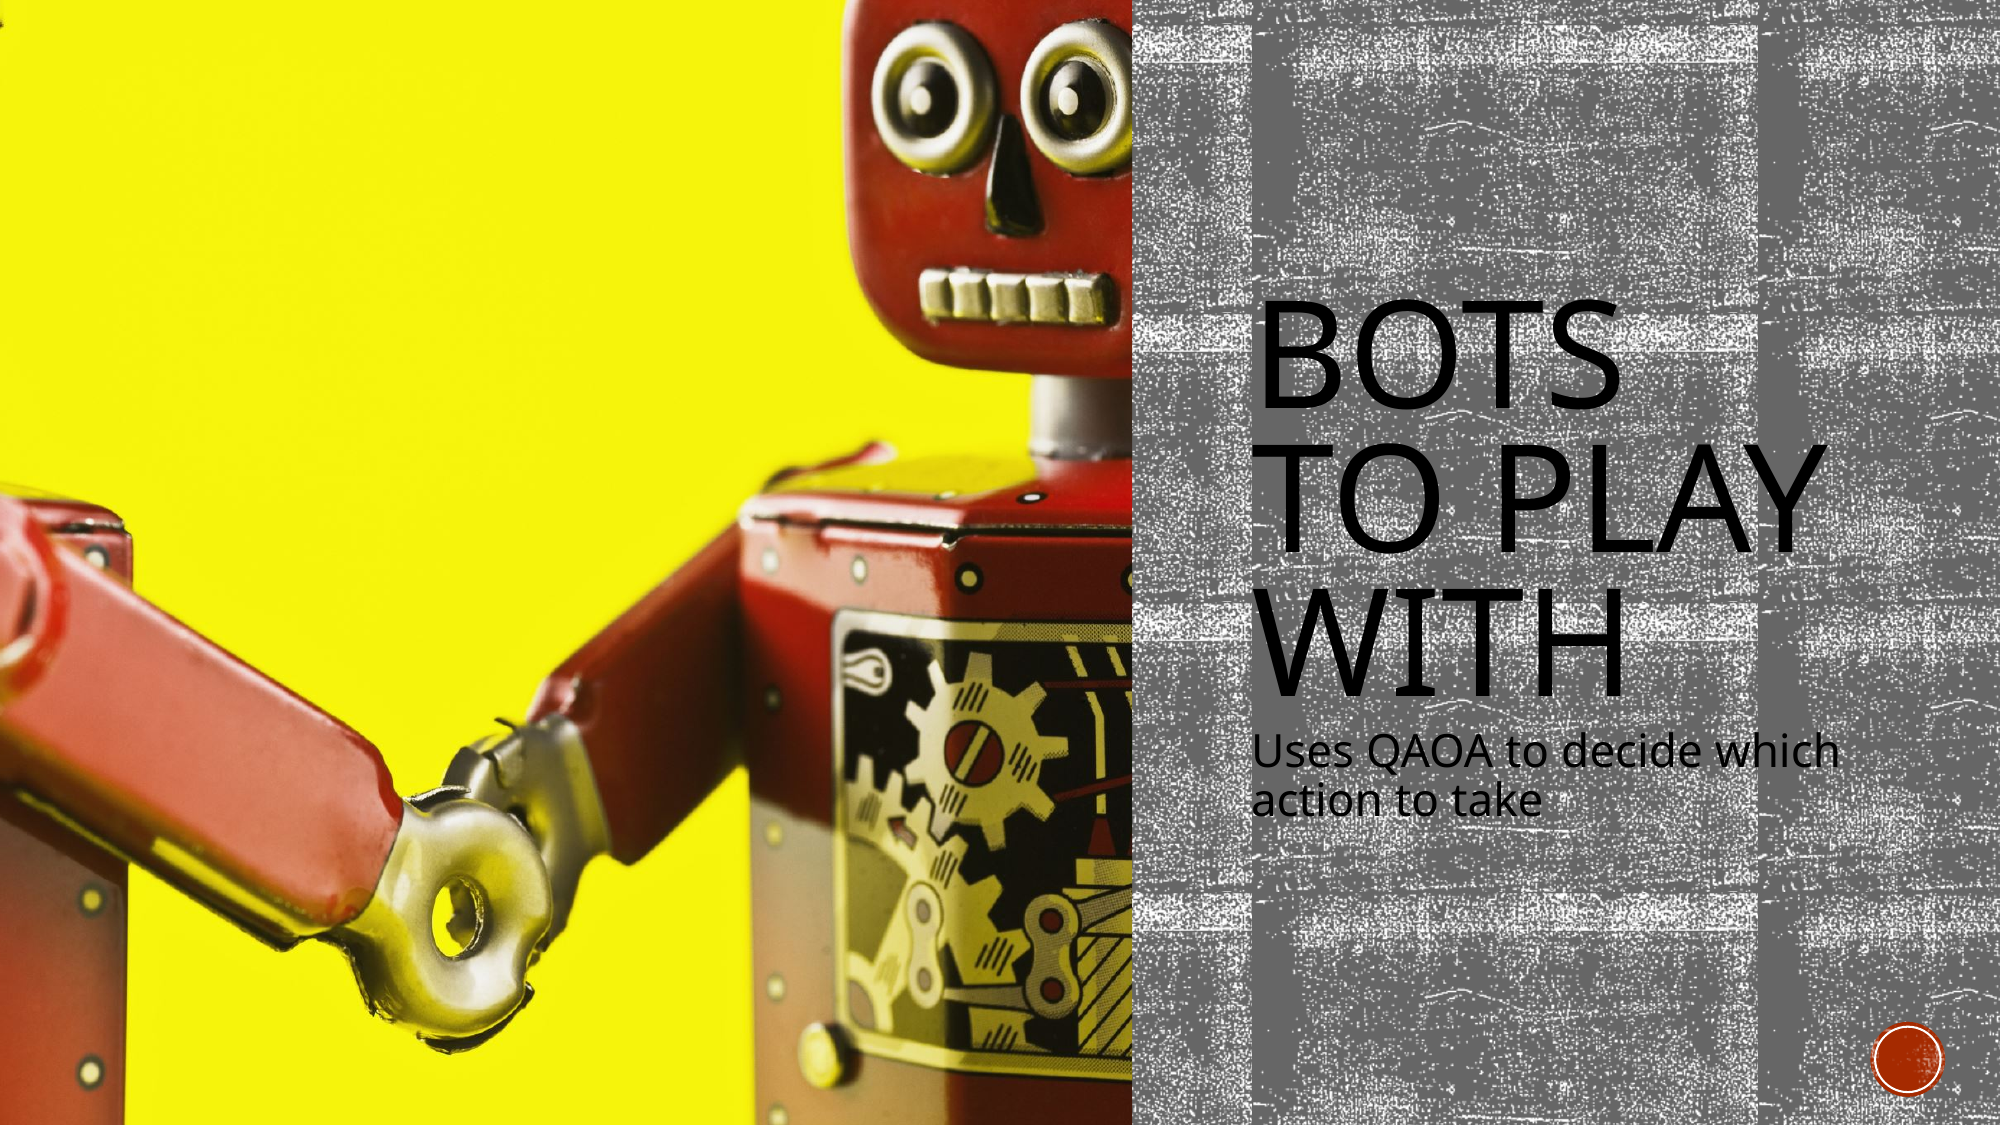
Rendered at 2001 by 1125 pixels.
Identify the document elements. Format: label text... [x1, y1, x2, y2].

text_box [1585, 669, 1758, 843]
text_box [1133, 0, 2000, 1125]
list Uses QAOA to decide which action to take [1236, 720, 1871, 896]
picture [0, 0, 1133, 1125]
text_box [1872, 1024, 1943, 1096]
title Bots to play with [1236, 115, 1876, 845]
